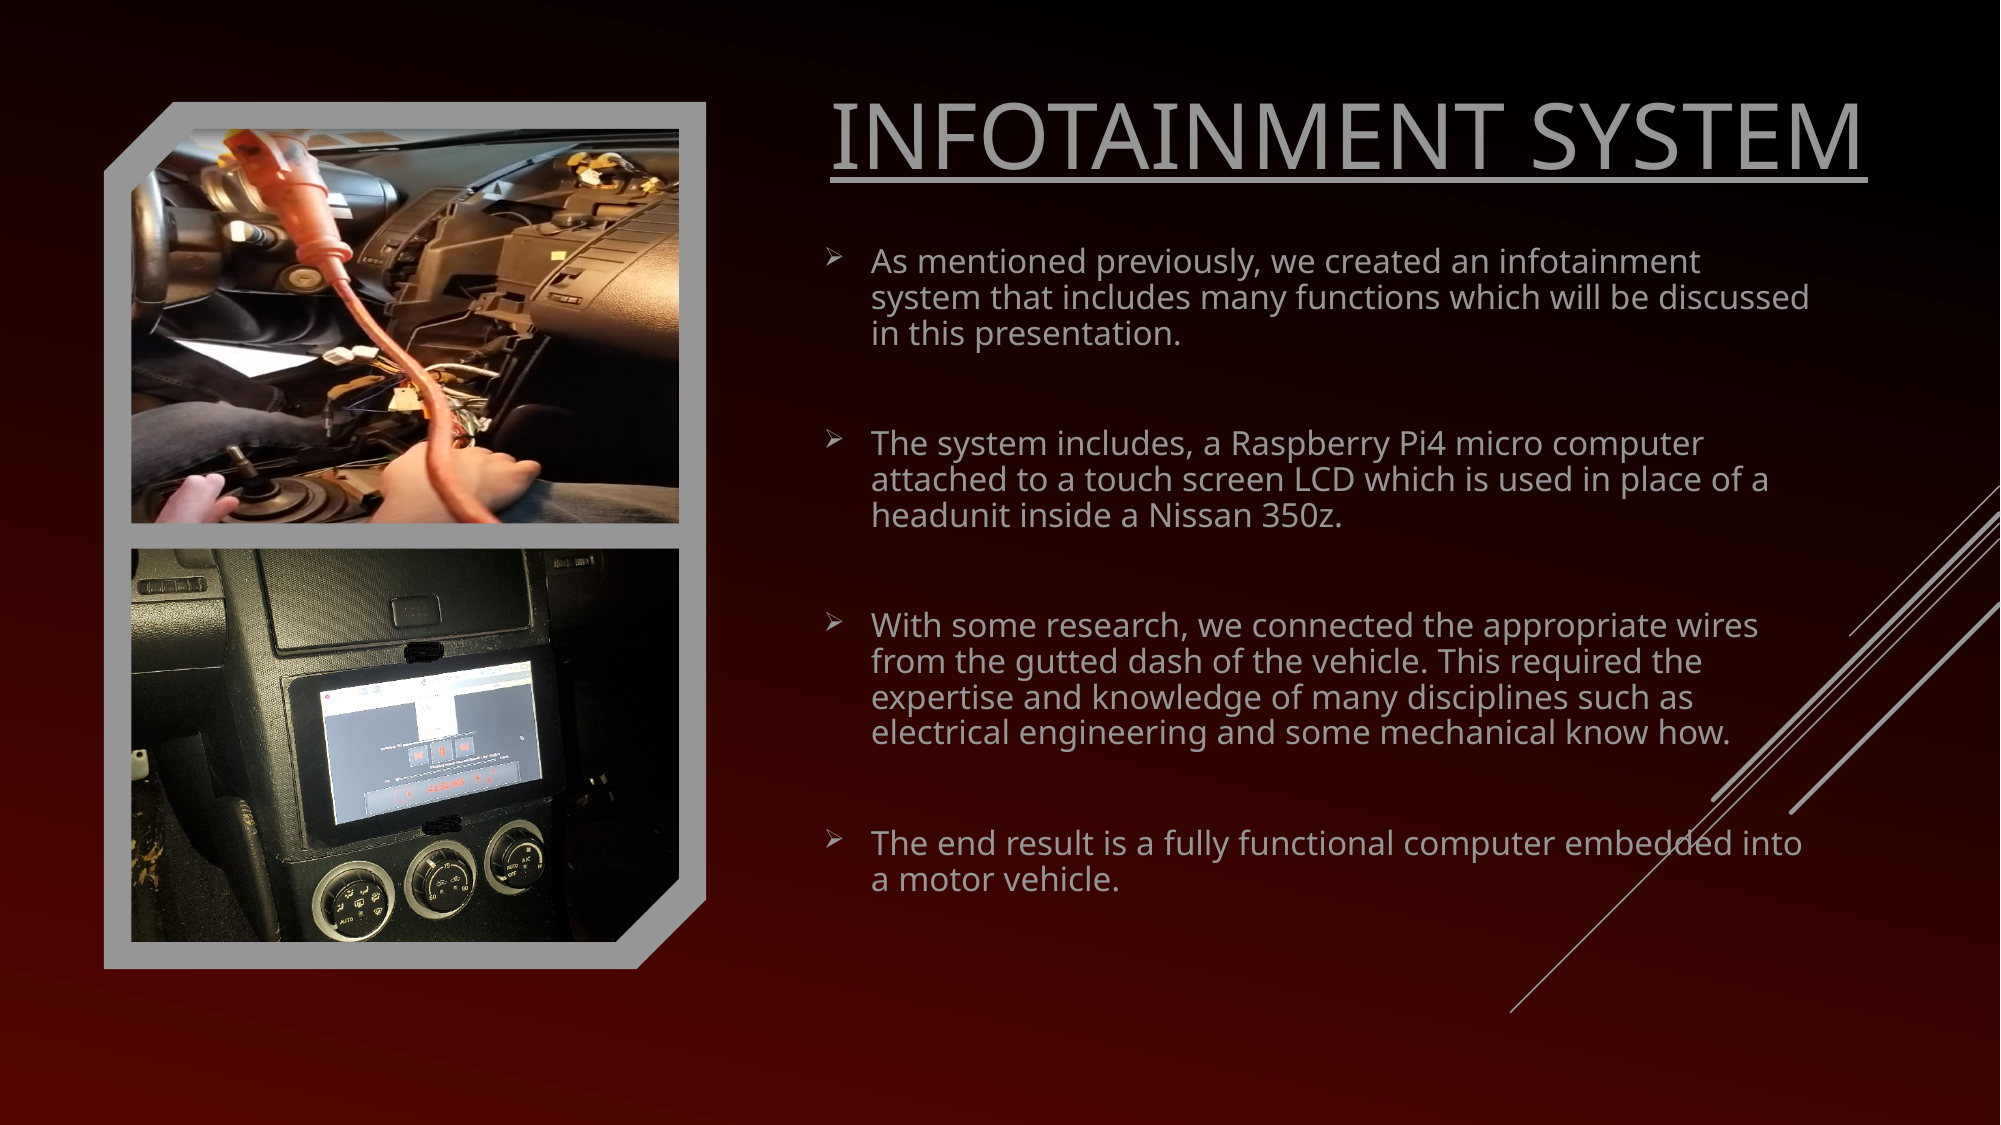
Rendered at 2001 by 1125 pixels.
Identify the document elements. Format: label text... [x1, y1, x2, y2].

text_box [1510, 485, 2000, 1013]
text_box [102, 100, 708, 971]
picture [131, 548, 680, 943]
title Infotainment system [711, 9, 1987, 257]
picture [131, 128, 680, 524]
text_box As mentioned previously, we created an infotainment system that includes many functions which will be discussed in this presentation. The system includes, a Raspberry Pi4 micro computer attached to a touch screen LCD which is used in place of a headunit inside a Nissan 350z. With some research, we connected the appropriate wires from the gutted dash of the vehicle. This required the expertise and knowledge of many disciplines such as electrical engineering and some mechanical know how. The end result is a fully functional computer embedded into a motor vehicle. [808, 274, 1835, 868]
text_box [0, 0, 2000, 1125]
